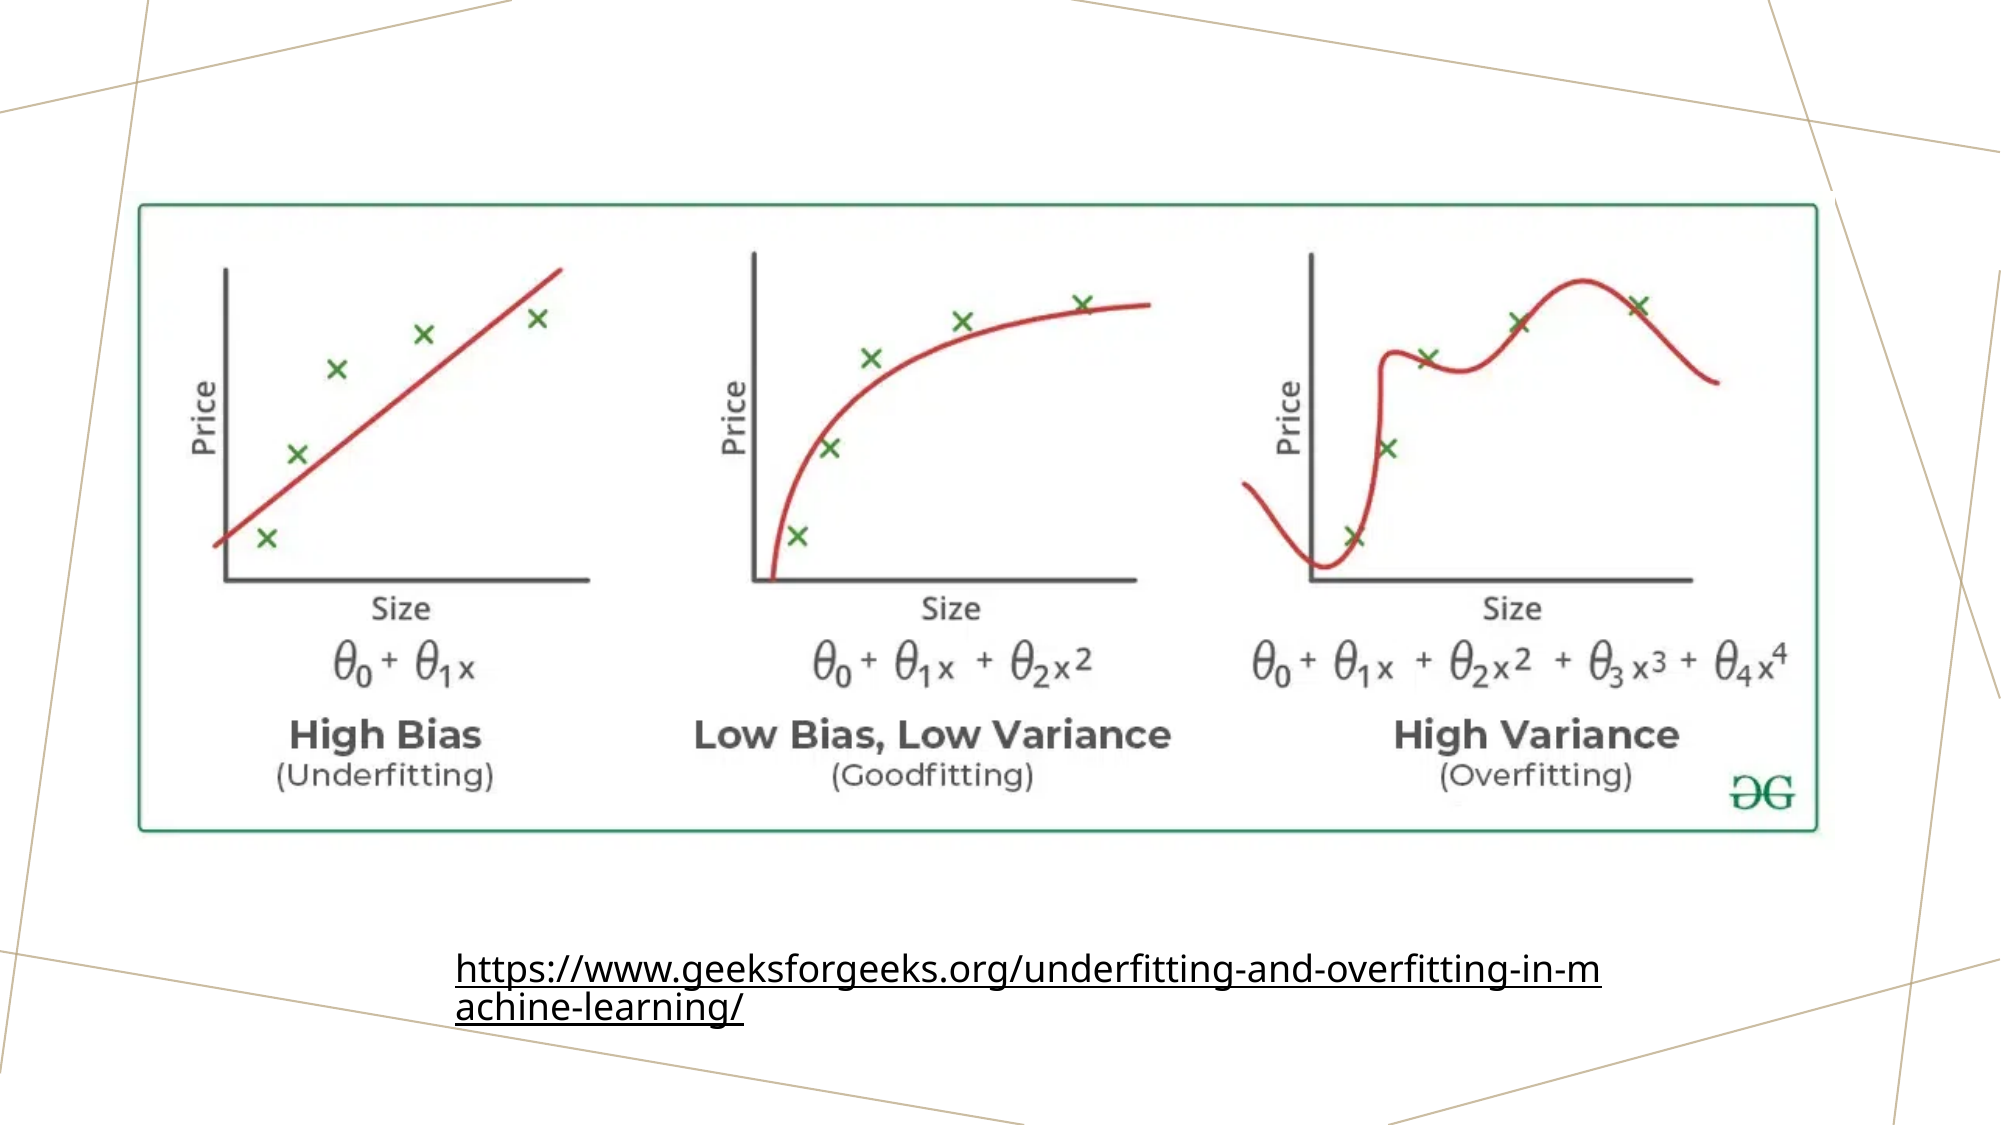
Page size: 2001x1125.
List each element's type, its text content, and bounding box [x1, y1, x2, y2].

picture [124, 191, 1835, 850]
text_box https://www.geeksforgeeks.org/underfitting-and-overfitting-in-machine-learning/ [440, 937, 1634, 1049]
